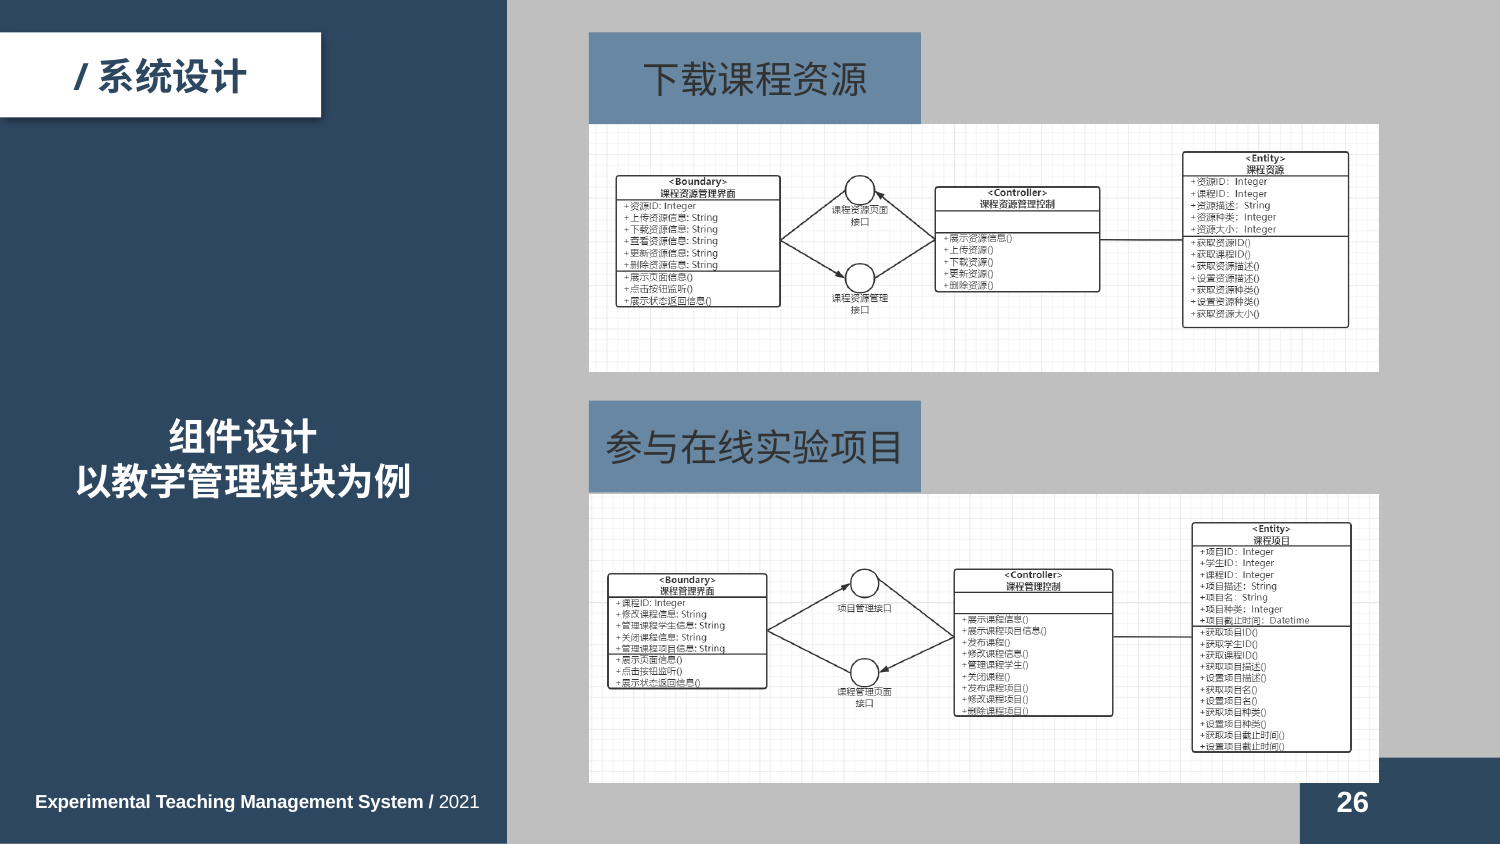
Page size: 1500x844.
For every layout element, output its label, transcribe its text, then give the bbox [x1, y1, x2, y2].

text_box 组件设计 以教学管理模块为例 [20, 405, 466, 511]
text_box 参与在线实验项目 [588, 400, 921, 493]
text_box 26 [1321, 776, 1398, 826]
picture [588, 493, 1379, 783]
text_box 下载课程资源 [588, 32, 921, 123]
picture [588, 124, 1379, 372]
text_box /系统设计 [0, 30, 323, 120]
text_box [1298, 755, 1500, 844]
text_box [0, 0, 509, 844]
text_box Experimental Teaching Management System / 2021 [20, 782, 506, 820]
